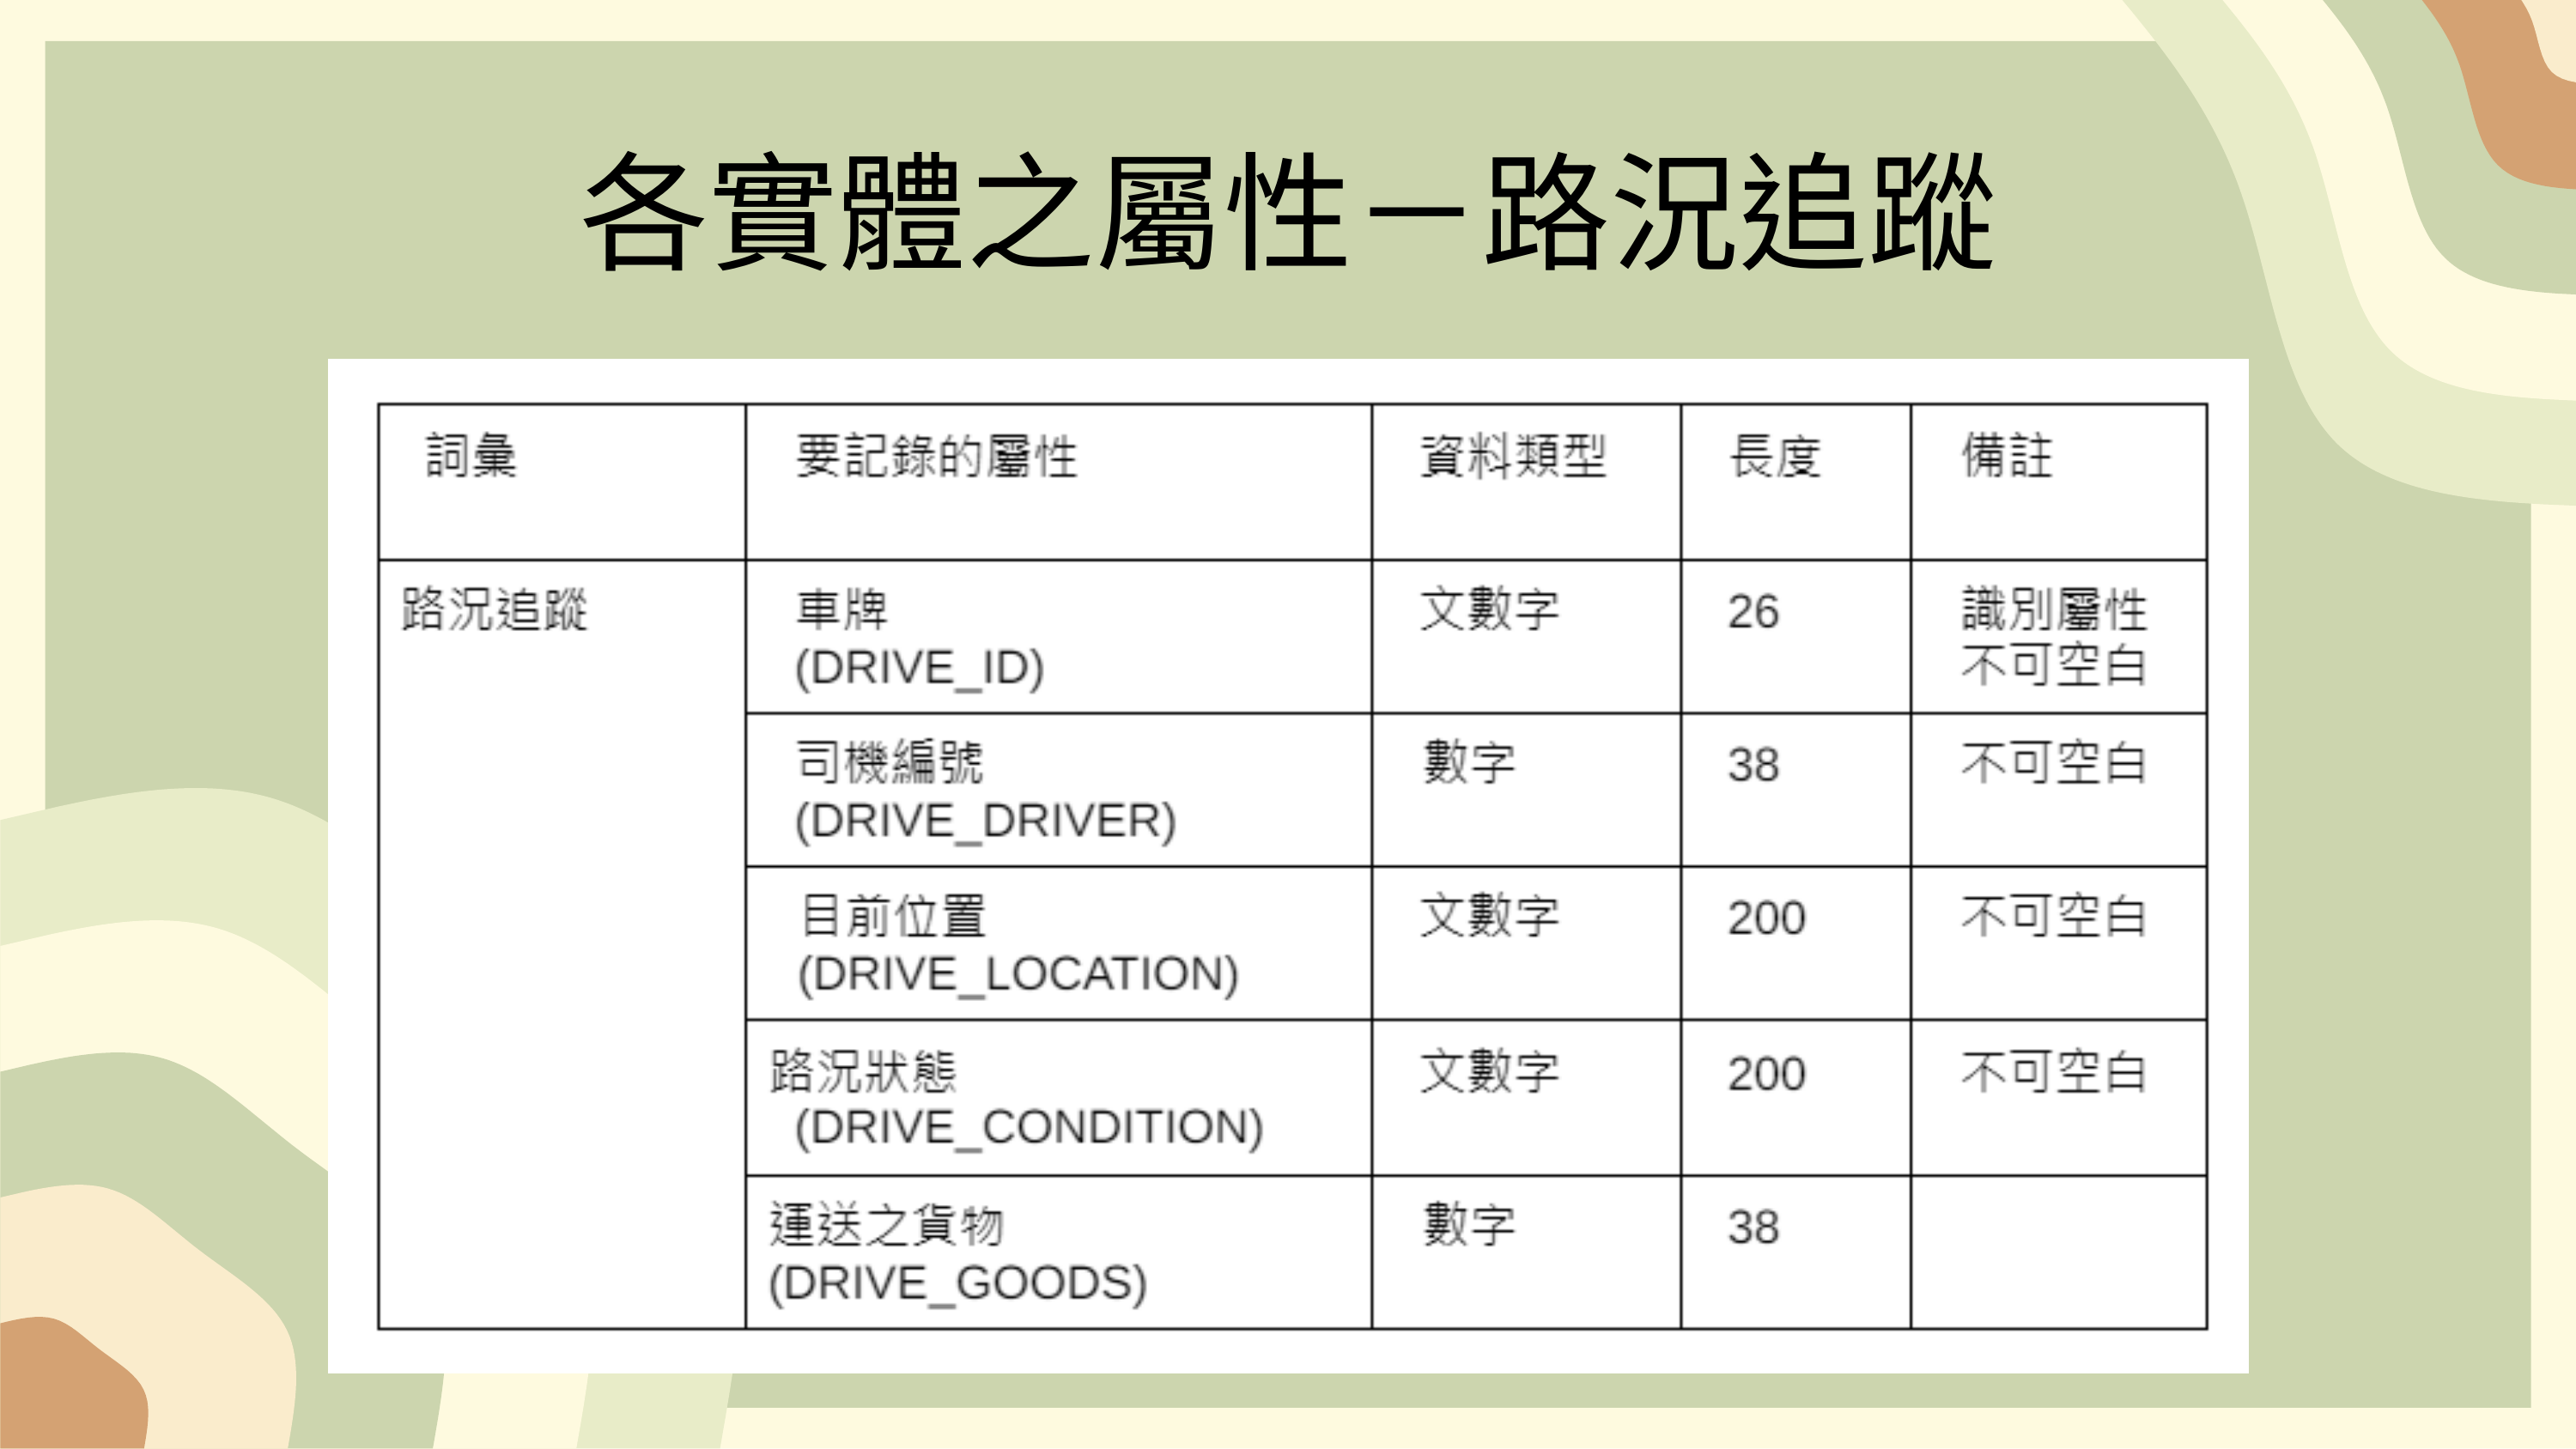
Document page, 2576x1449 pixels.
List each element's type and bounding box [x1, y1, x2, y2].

text_box [0, 0, 2576, 1449]
